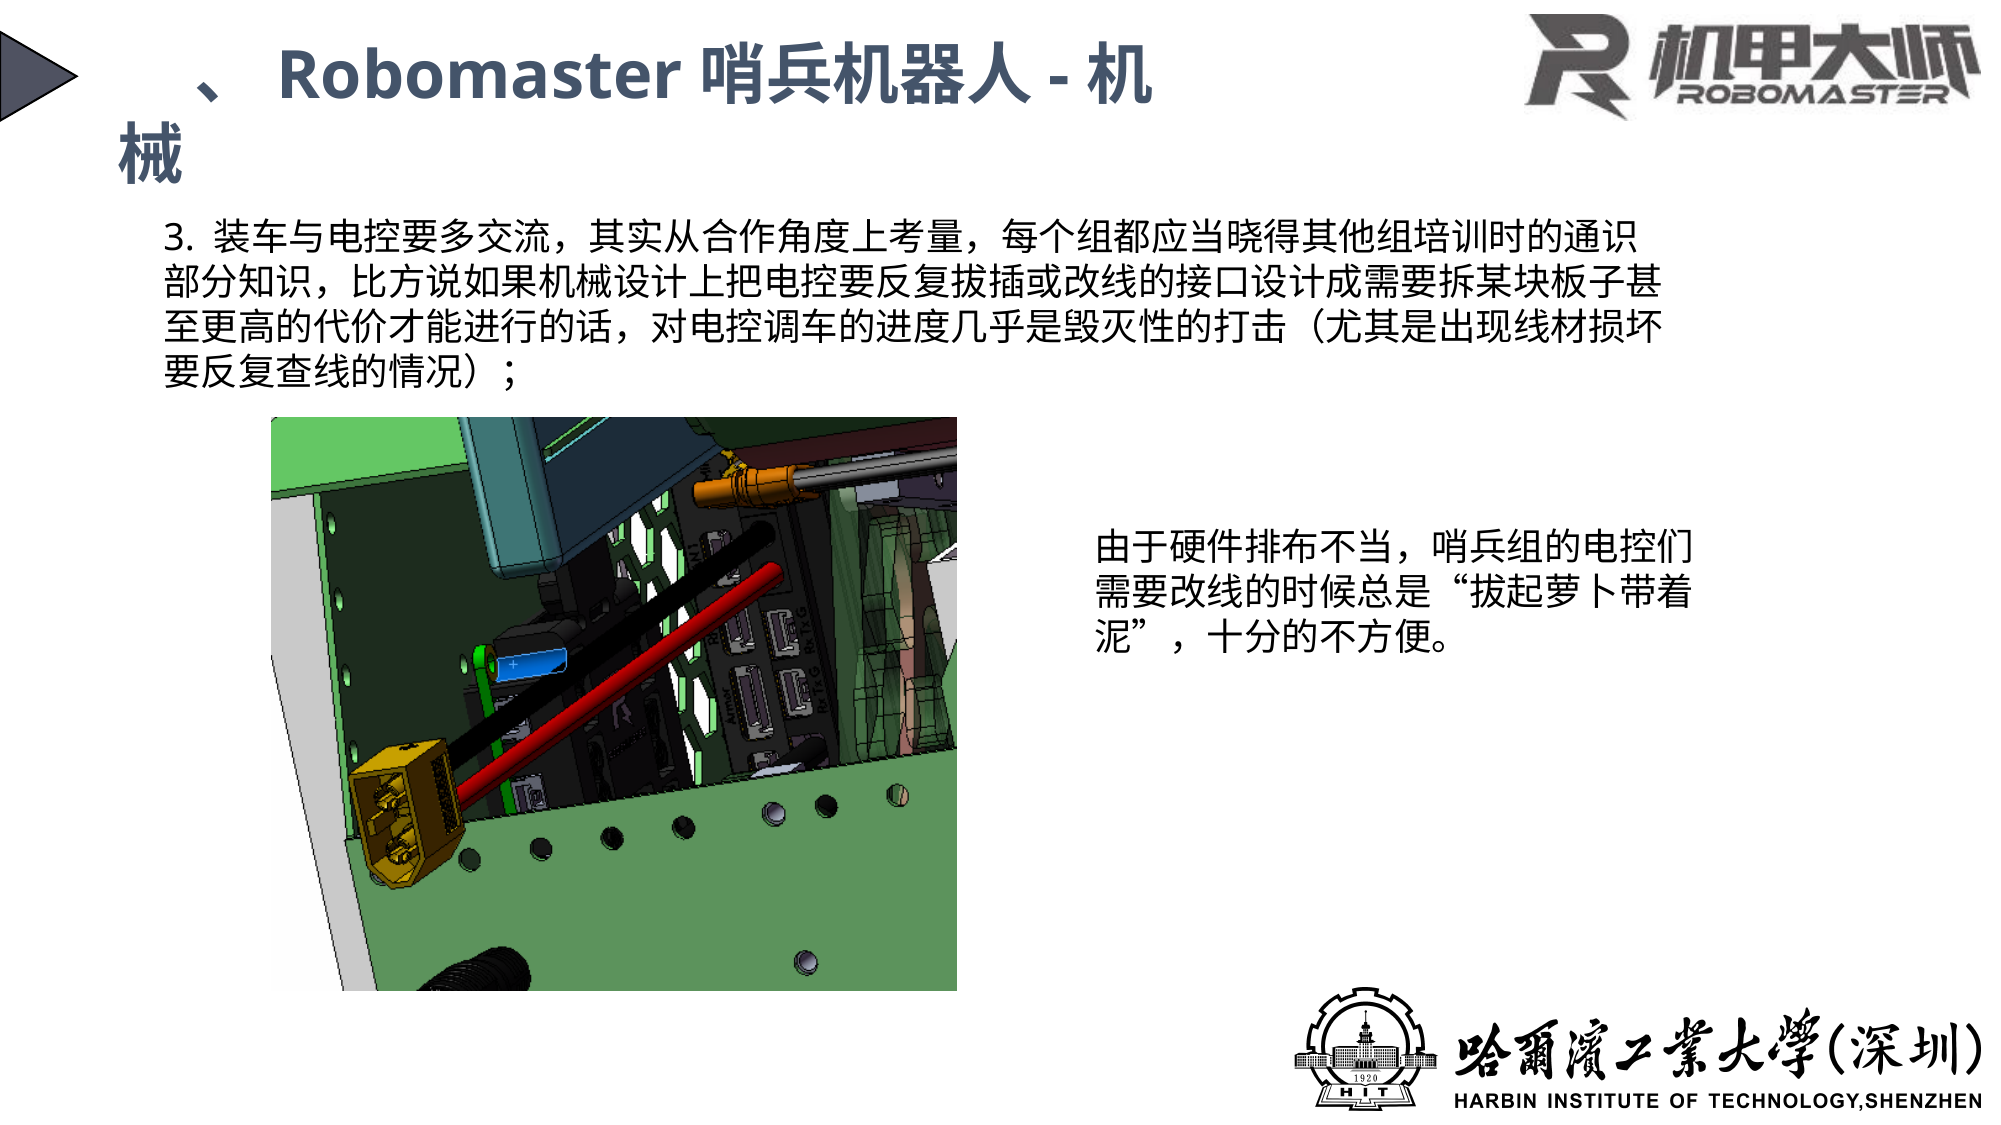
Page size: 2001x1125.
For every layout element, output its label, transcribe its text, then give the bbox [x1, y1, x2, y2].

picture [1524, 14, 1981, 121]
text_box 由于硬件排布不当，哨兵组的电控们需要改线的时候总是“拔起萝卜带着泥”，十分的不方便。 [1079, 515, 1747, 666]
picture [270, 417, 957, 991]
text_box [0, 30, 79, 122]
picture [1294, 987, 1981, 1111]
text_box 、Robomaster哨兵机器人-机械 [102, 24, 1220, 199]
text_box 3. 装车与电控要多交流，其实从合作角度上考量，每个组都应当晓得其他组培训时的通识部分知识，比方说如果机械设计上把电控要反复拔插或改线的接口设计成需要拆某块板子甚至更高的代价才能进行的话，对电控调车的进度几乎是毁灭性的打击（尤其是出现线材损坏要反复查线的情况）； [148, 205, 1688, 401]
